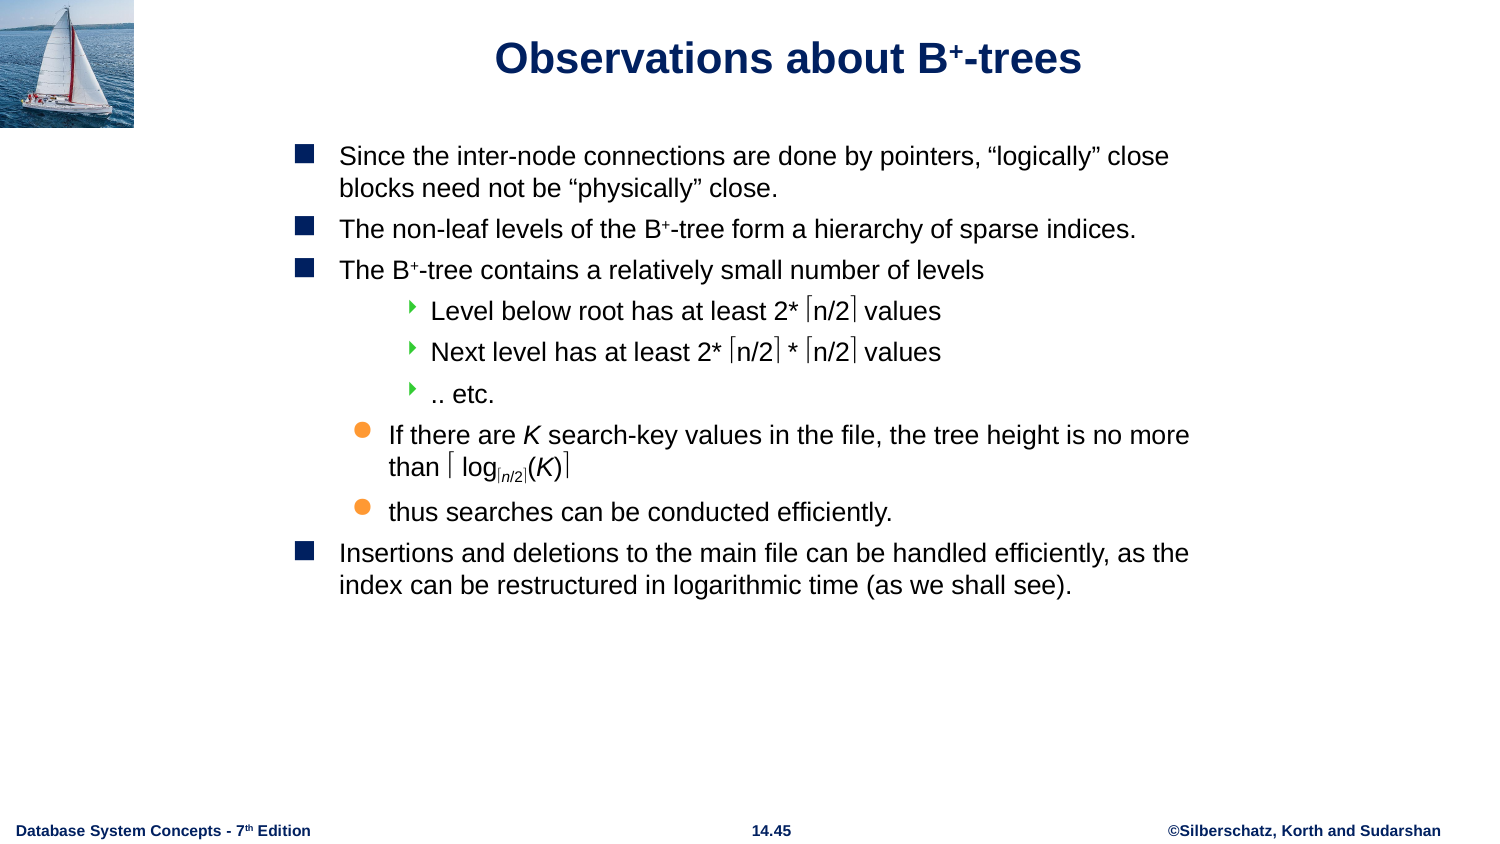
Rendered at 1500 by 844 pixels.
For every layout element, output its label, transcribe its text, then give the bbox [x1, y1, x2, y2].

list Since the inter-node connections are done by pointers, “logically” close blocks need not be “physically” close. The non-leaf levels of the B+-tree form a hierarchy of sparse indices. The B+-tree contains a relatively small number of levels Level below root has at least 2* n/2 values Next level has at least 2* n/2 * n/2 values .. etc. If there are K search-key values in the file, the tree height is no more than  logn/2(K) thus searches can be conducted efficiently. Insertions and deletions to the main file can be handled efficiently, as the index can be restructured in logarithmic time (as we shall see). [282, 131, 1236, 779]
title Observations about B+-trees [125, 14, 1452, 90]
picture [0, 0, 134, 128]
